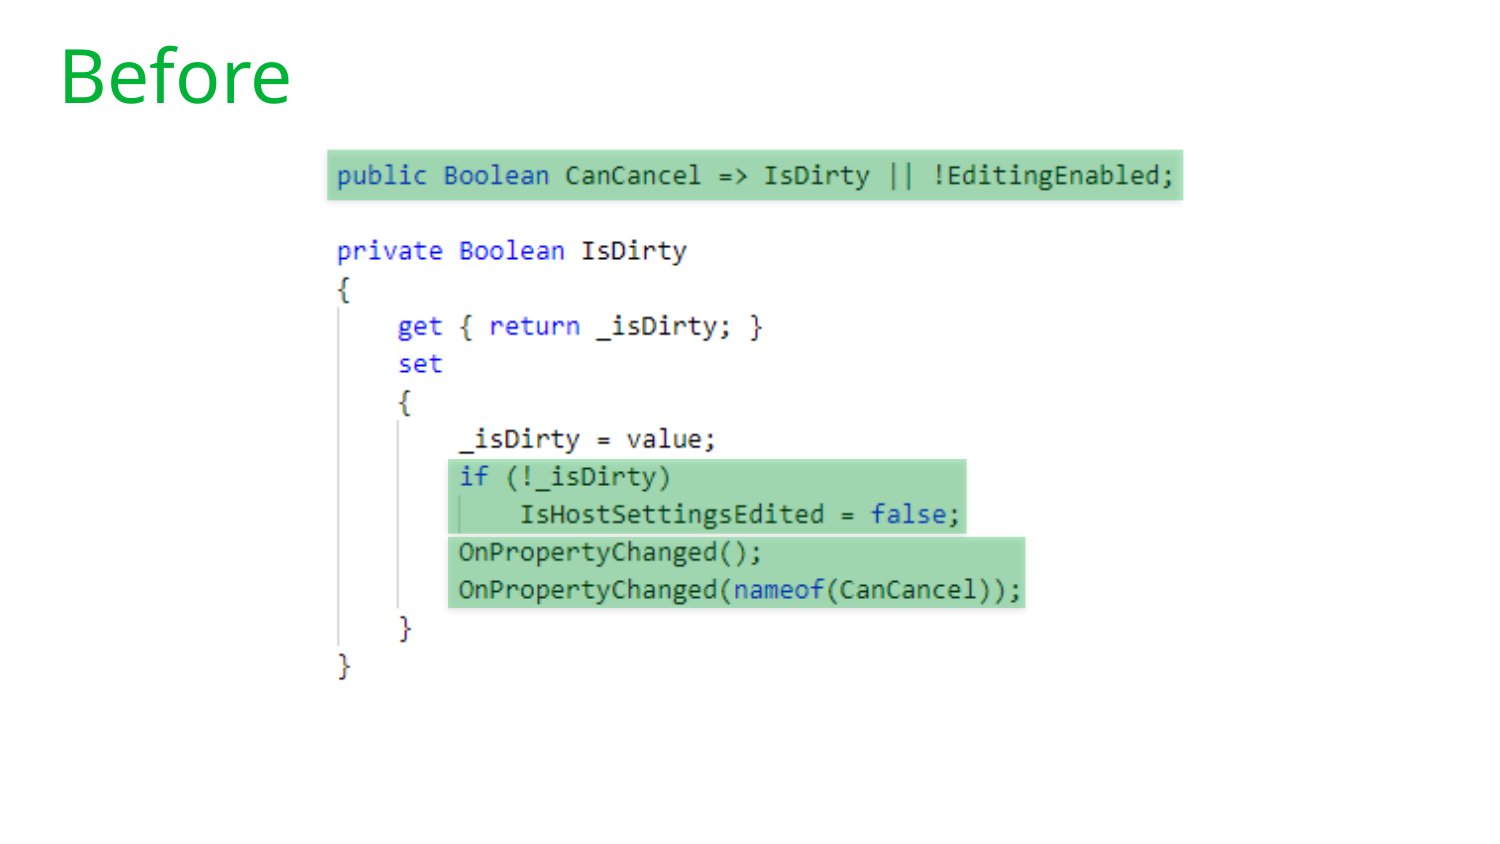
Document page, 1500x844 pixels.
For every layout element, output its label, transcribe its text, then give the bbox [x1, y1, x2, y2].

title Before [59, 28, 1432, 119]
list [316, 149, 1184, 695]
